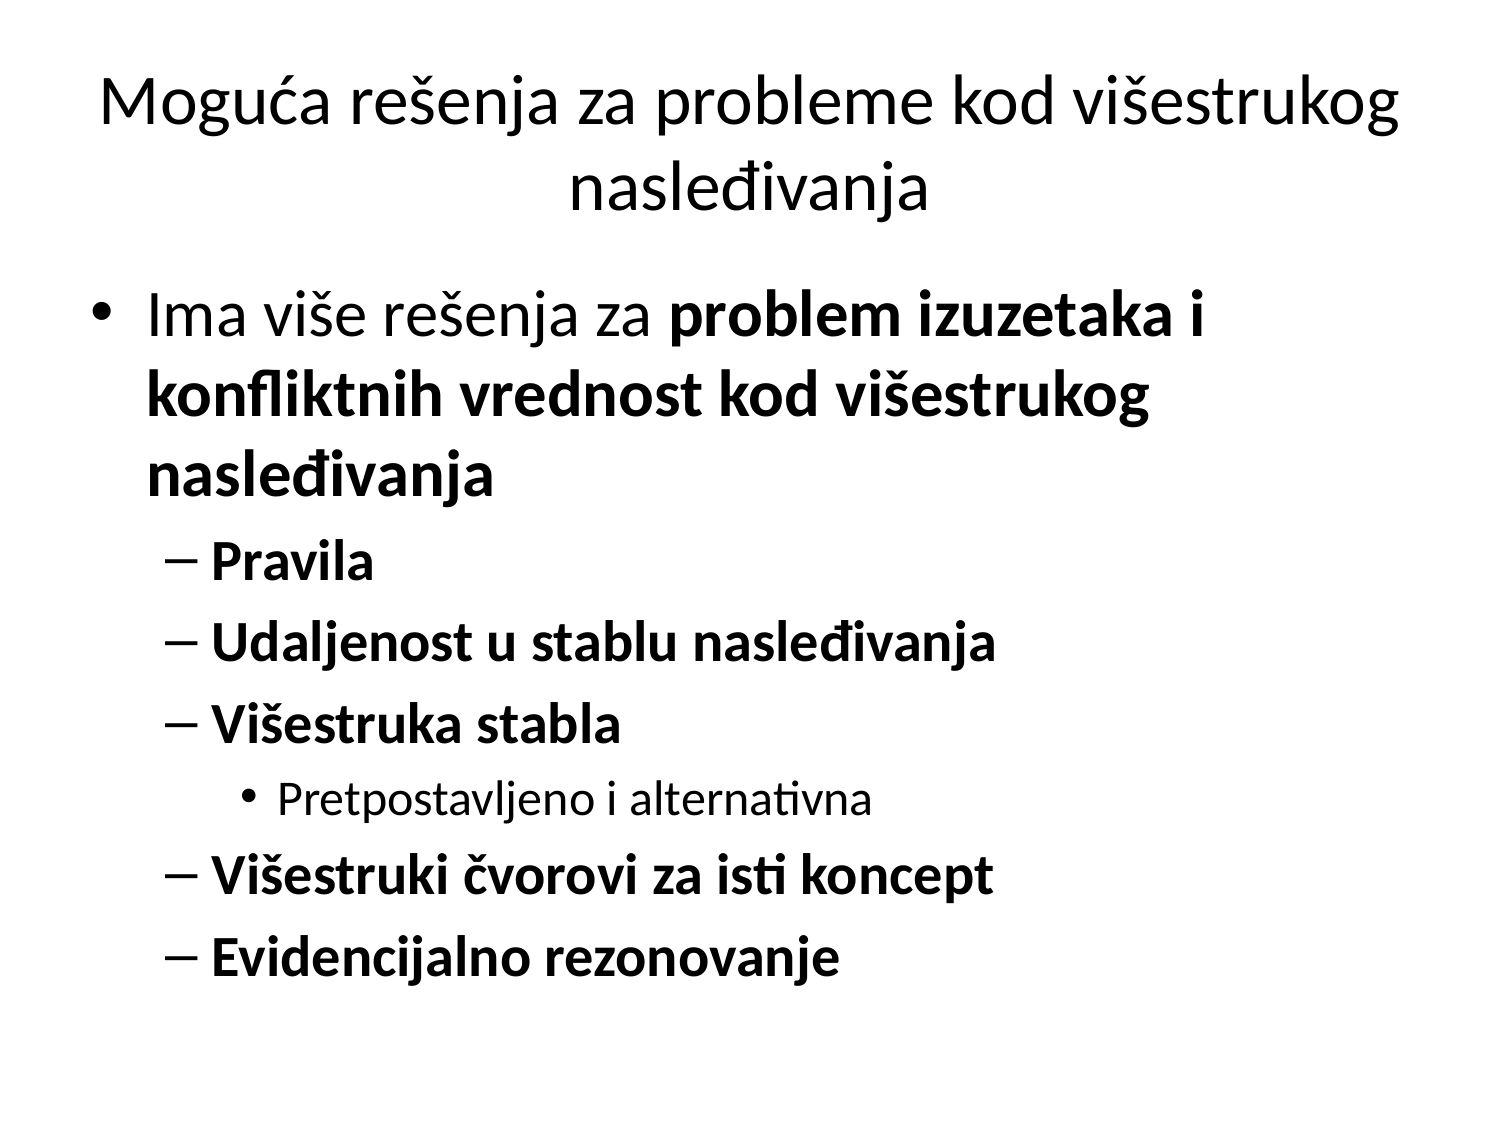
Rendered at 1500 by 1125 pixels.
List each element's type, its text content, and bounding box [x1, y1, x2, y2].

list Ima više rešenja za problem izuzetaka i konfliktnih vrednost kod višestrukog nasleđivanja Pravila Udaljenost u stablu nasleđivanja Višestruka stabla Pretpostavljeno i alternativna Višestruki čvorovi za isti koncept Evidencijalno rezonovanje [75, 262, 1425, 1005]
title Moguća rešenja za probleme kod višestrukog nasleđivanja [75, 45, 1425, 233]
